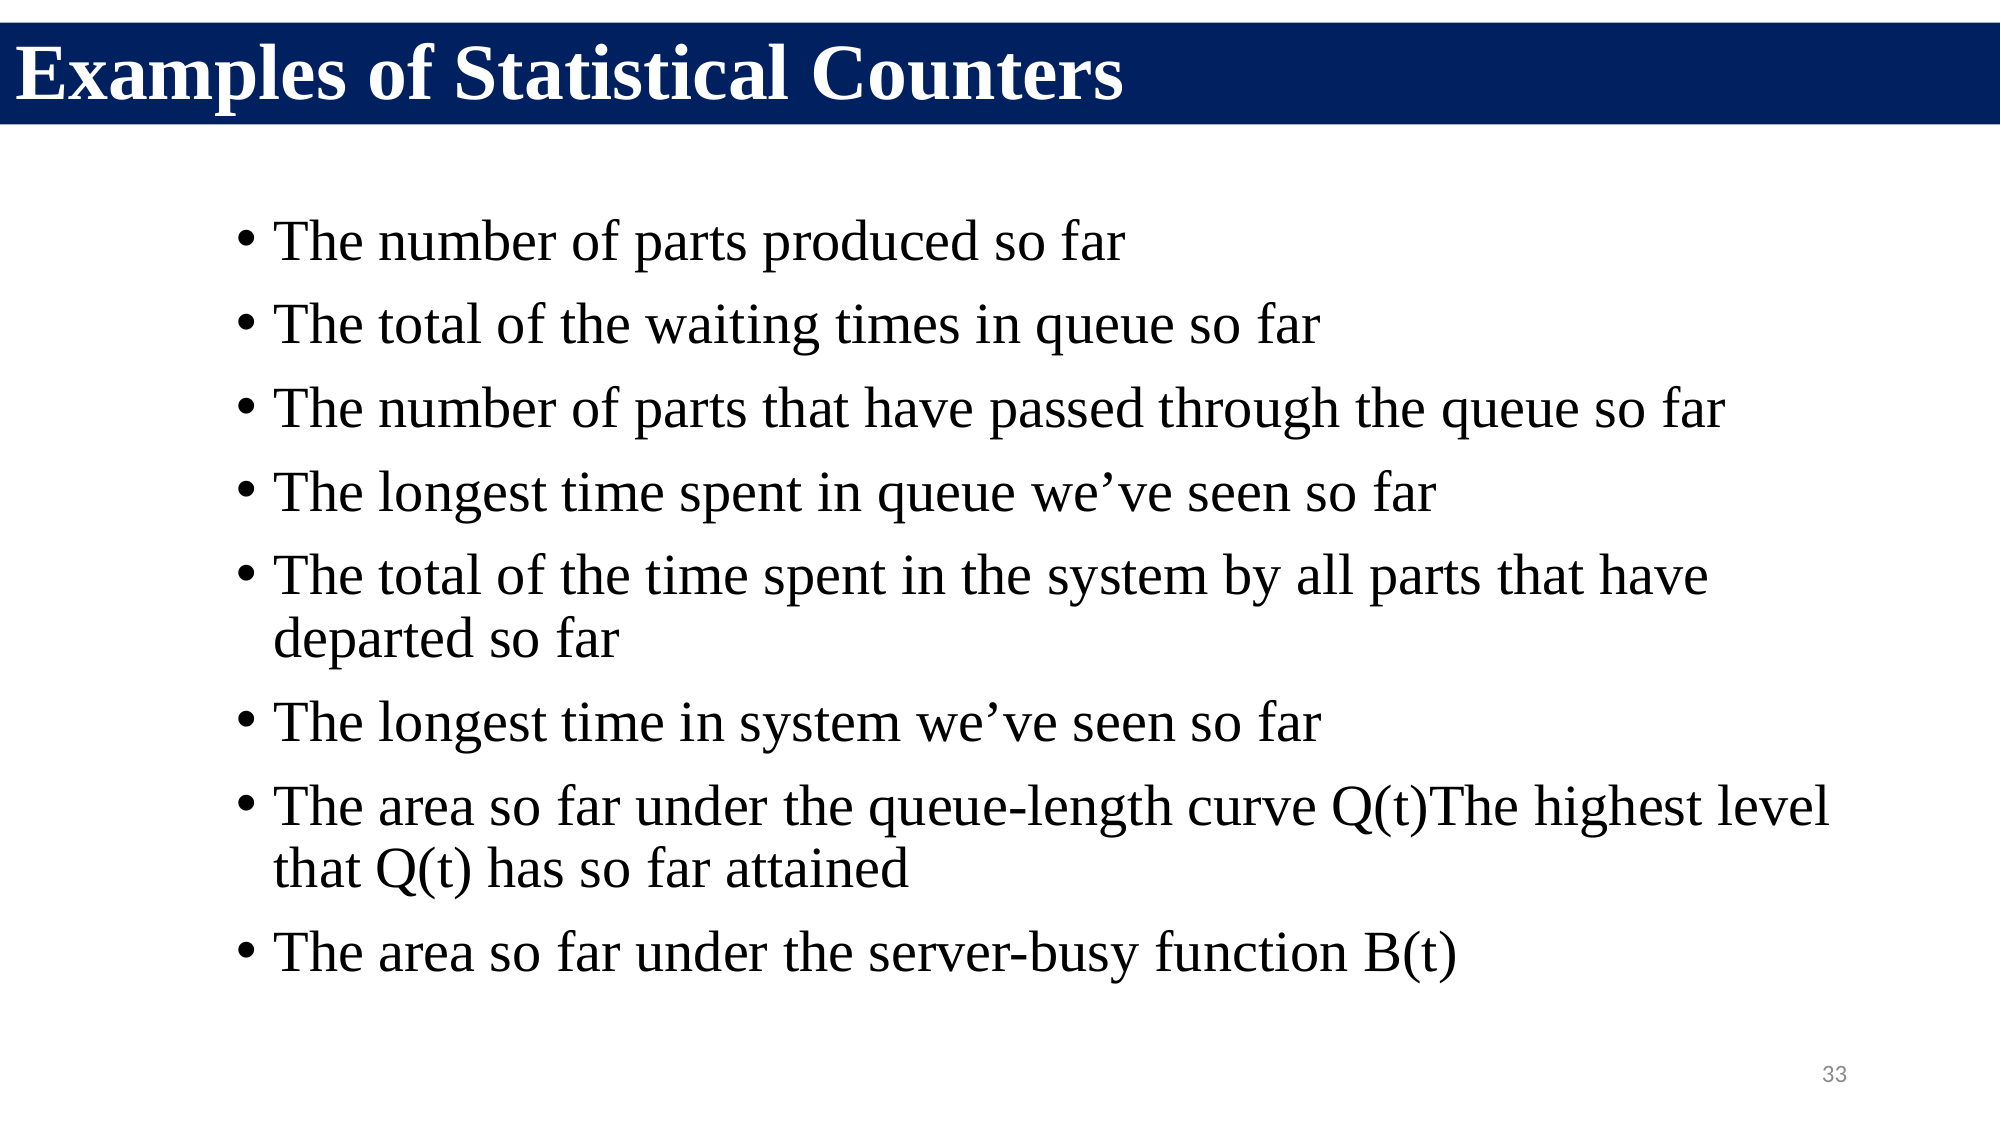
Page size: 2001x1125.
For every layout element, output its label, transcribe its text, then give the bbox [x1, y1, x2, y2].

text_box Examples of Statistical Counters [0, 22, 2000, 125]
text_box [423, 257, 454, 319]
slide_number 33 [1412, 1042, 1863, 1103]
list The number of parts produced so far The total of the waiting times in queue so far The number of parts that have passed through the queue so far The longest time spent in queue we’ve seen so far The total of the time spent in the system by all parts that have departed so far The longest time in system we’ve seen so far The area so far under the queue-length curve Q(t)The highest level that Q(t) has so far attained The area so far under the server-busy function B(t) [221, 202, 1863, 1014]
